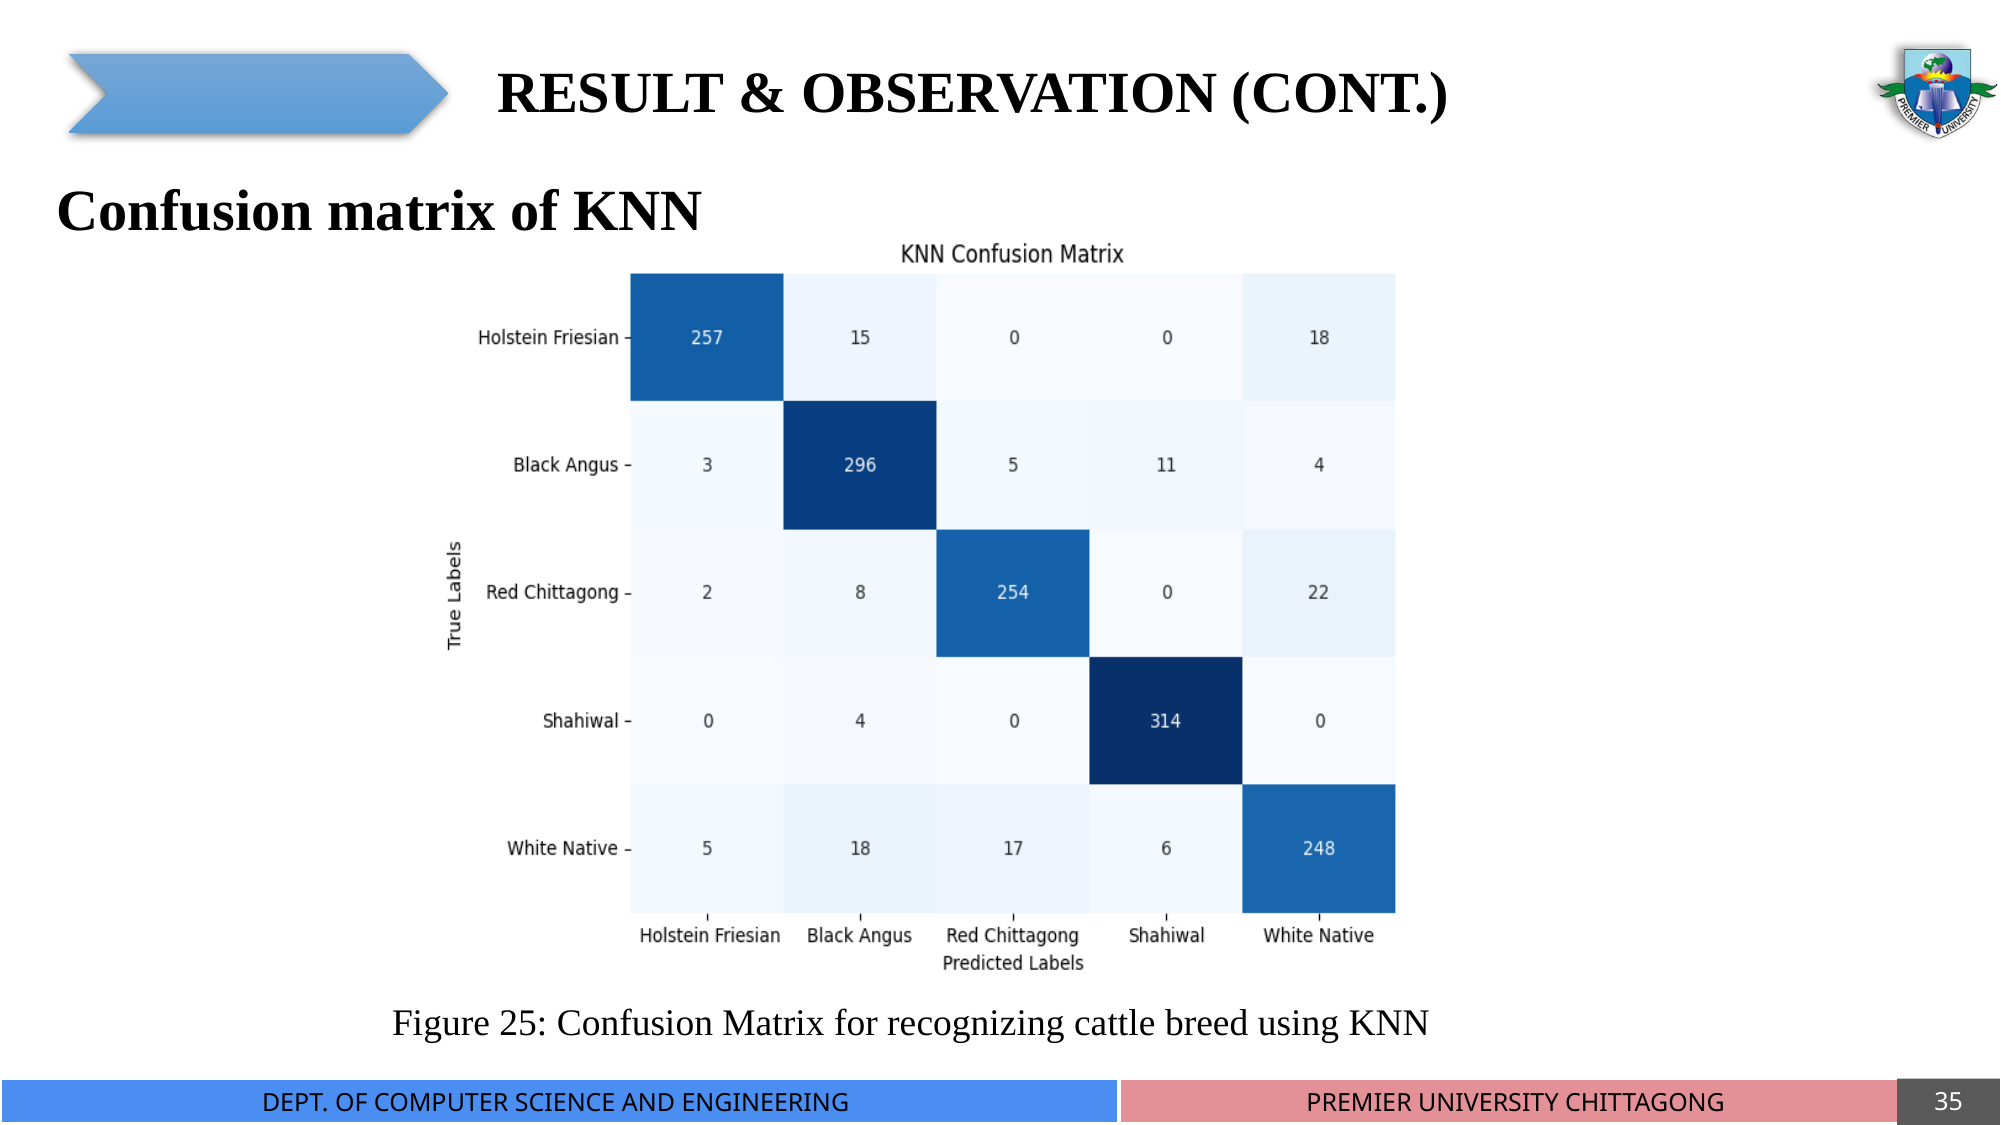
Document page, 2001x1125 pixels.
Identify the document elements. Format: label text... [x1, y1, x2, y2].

list Confusion matrix of KNN [41, 172, 1957, 1051]
picture [1875, 41, 2000, 144]
text_box Figure 25: Confusion Matrix for recognizing cattle breed using KNN [377, 990, 1587, 1051]
list RESULT & OBSERVATION (CONT.) [482, 54, 1805, 144]
picture [432, 235, 1414, 988]
